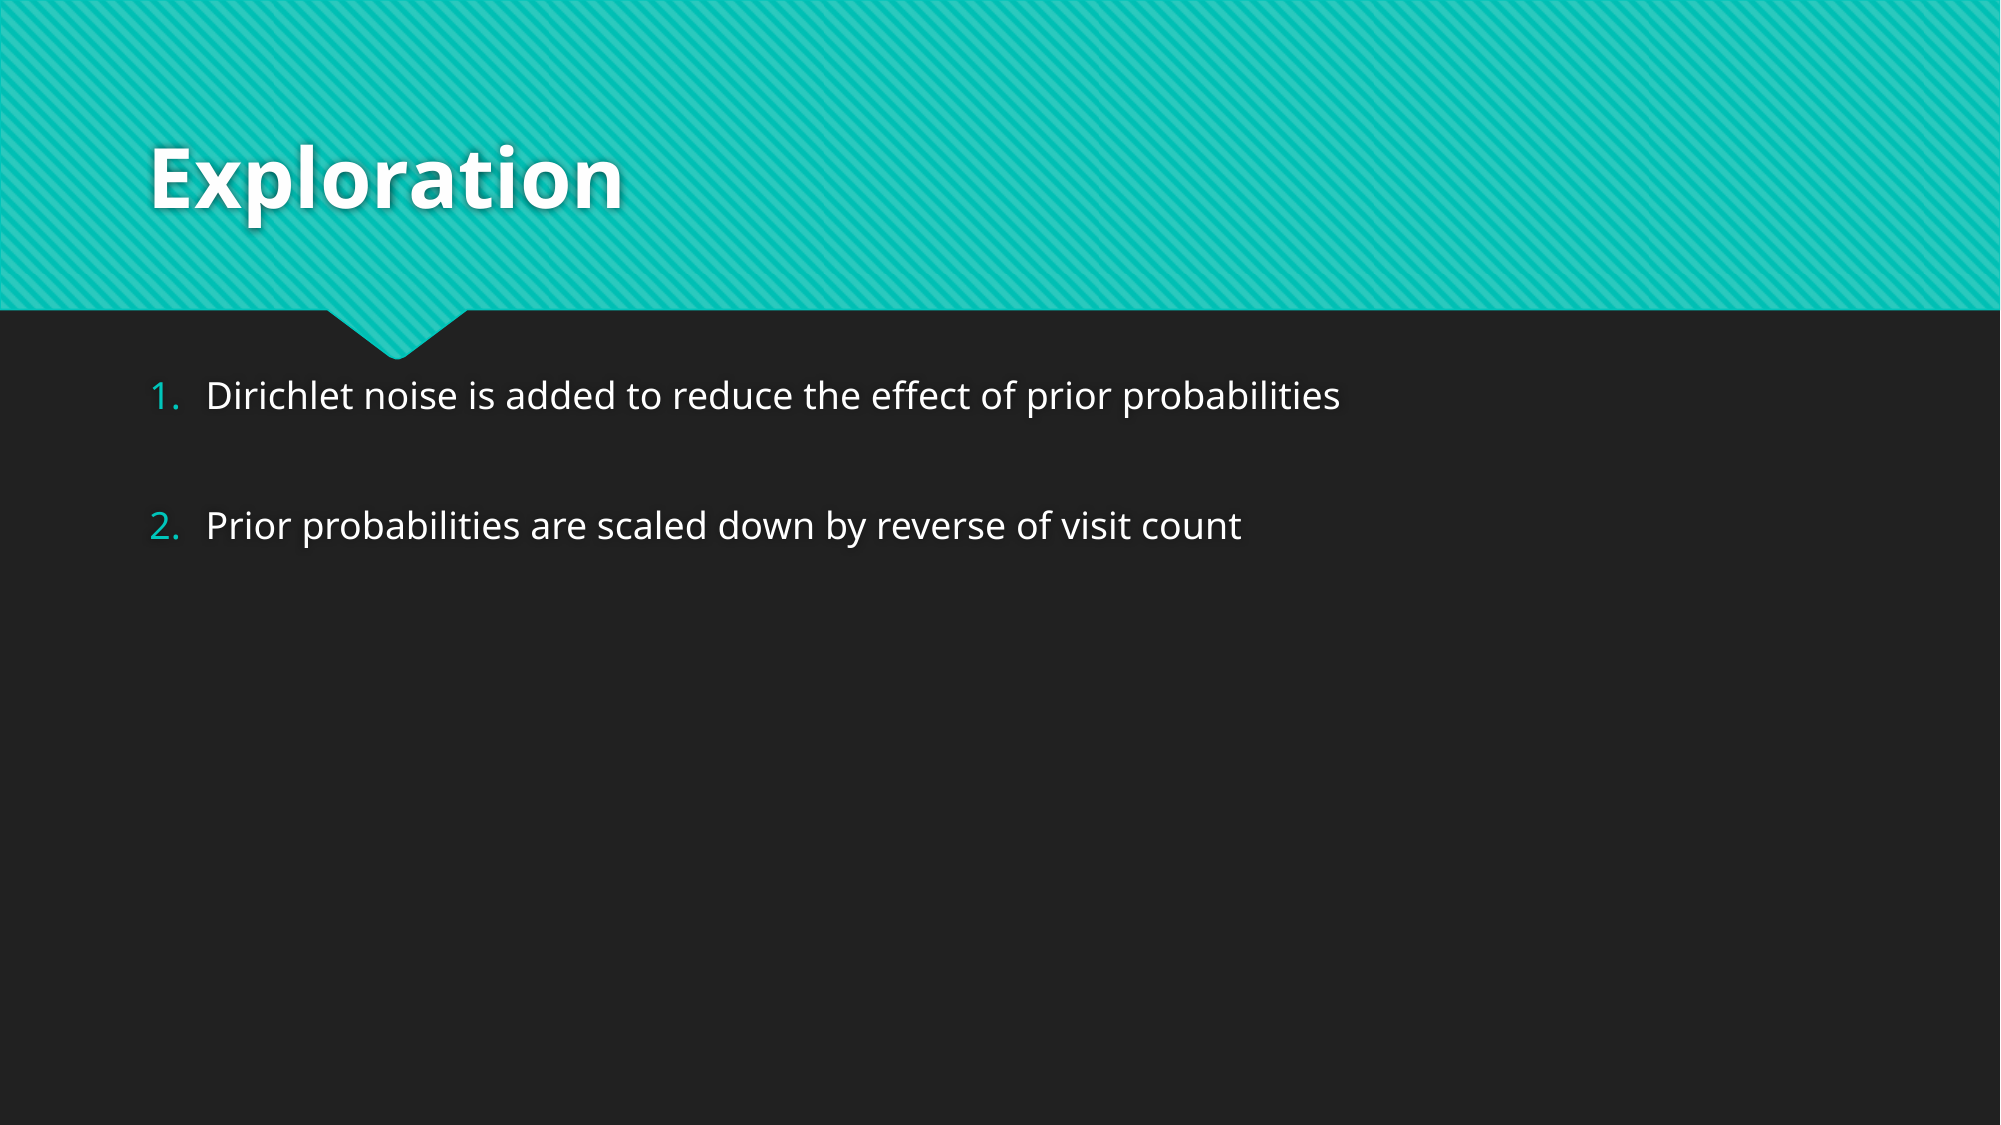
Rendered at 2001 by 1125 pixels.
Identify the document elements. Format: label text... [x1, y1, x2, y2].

list Dirichlet noise is added to reduce the effect of prior probabilities Prior probabilities are scaled down by reverse of visit count [134, 364, 1866, 962]
title Exploration [132, 73, 1868, 233]
